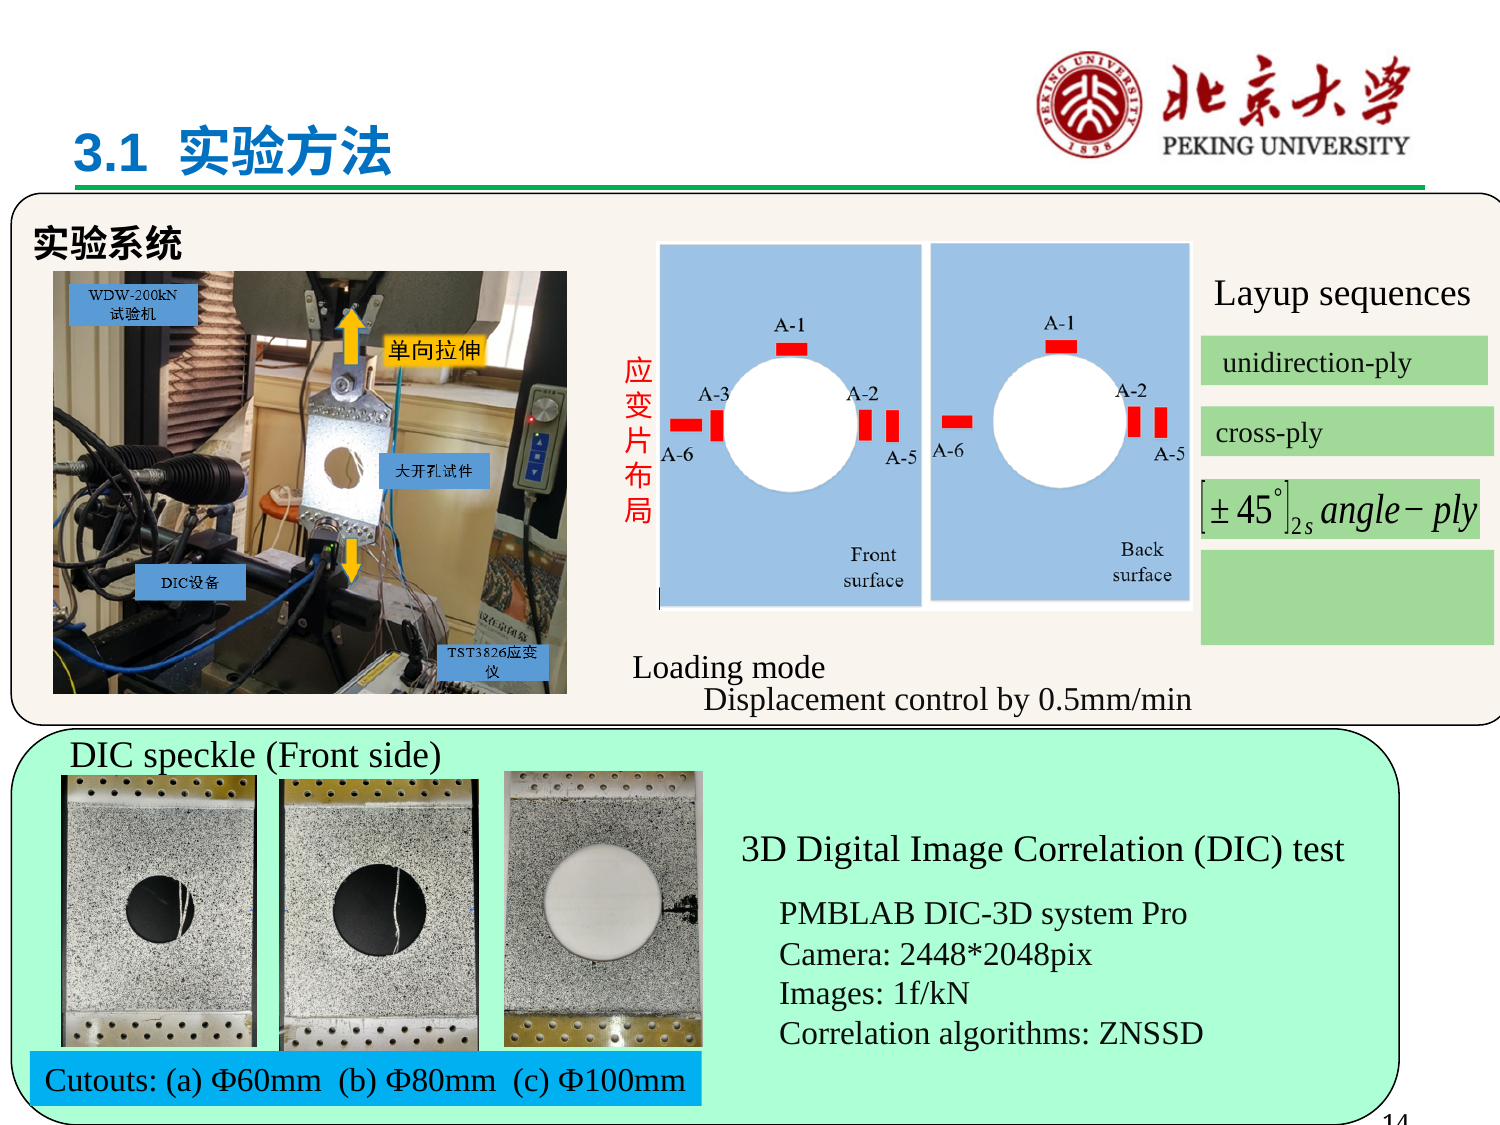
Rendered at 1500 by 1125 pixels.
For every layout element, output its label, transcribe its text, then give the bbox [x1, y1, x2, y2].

picture [61, 775, 257, 1048]
text_box Loading mode [617, 637, 908, 693]
slide_number 14 [1352, 1073, 1426, 1125]
picture [503, 771, 703, 1047]
text_box 3D Digital Image Correlation (DIC) test [726, 816, 1459, 877]
title 3.1 实验方法 [58, 90, 856, 182]
picture [52, 271, 567, 694]
text_box Cutouts: (a) Ф60mm (b) Ф80mm (c) Ф100mm [29, 1051, 702, 1106]
text_box [11, 193, 1500, 726]
text_box 应 变 片 布 局 [609, 344, 650, 535]
text_box [11, 733, 57, 1104]
picture [1022, 39, 1425, 167]
picture [655, 241, 1193, 611]
picture [279, 779, 479, 1050]
text_box Layup sequences [1199, 260, 1487, 321]
text_box PMBLAB DIC-3D system Pro Camera: 2448*2048pix Images: 1f/kN Correlation algorithms: ZNSSD [764, 884, 1258, 1059]
text_box Displacement control by 0.5mm/min [688, 669, 1253, 725]
text_box DIC speckle (Front side) [54, 722, 458, 783]
text_box [31, 728, 1400, 1125]
text_box 实验系统 [18, 212, 198, 272]
